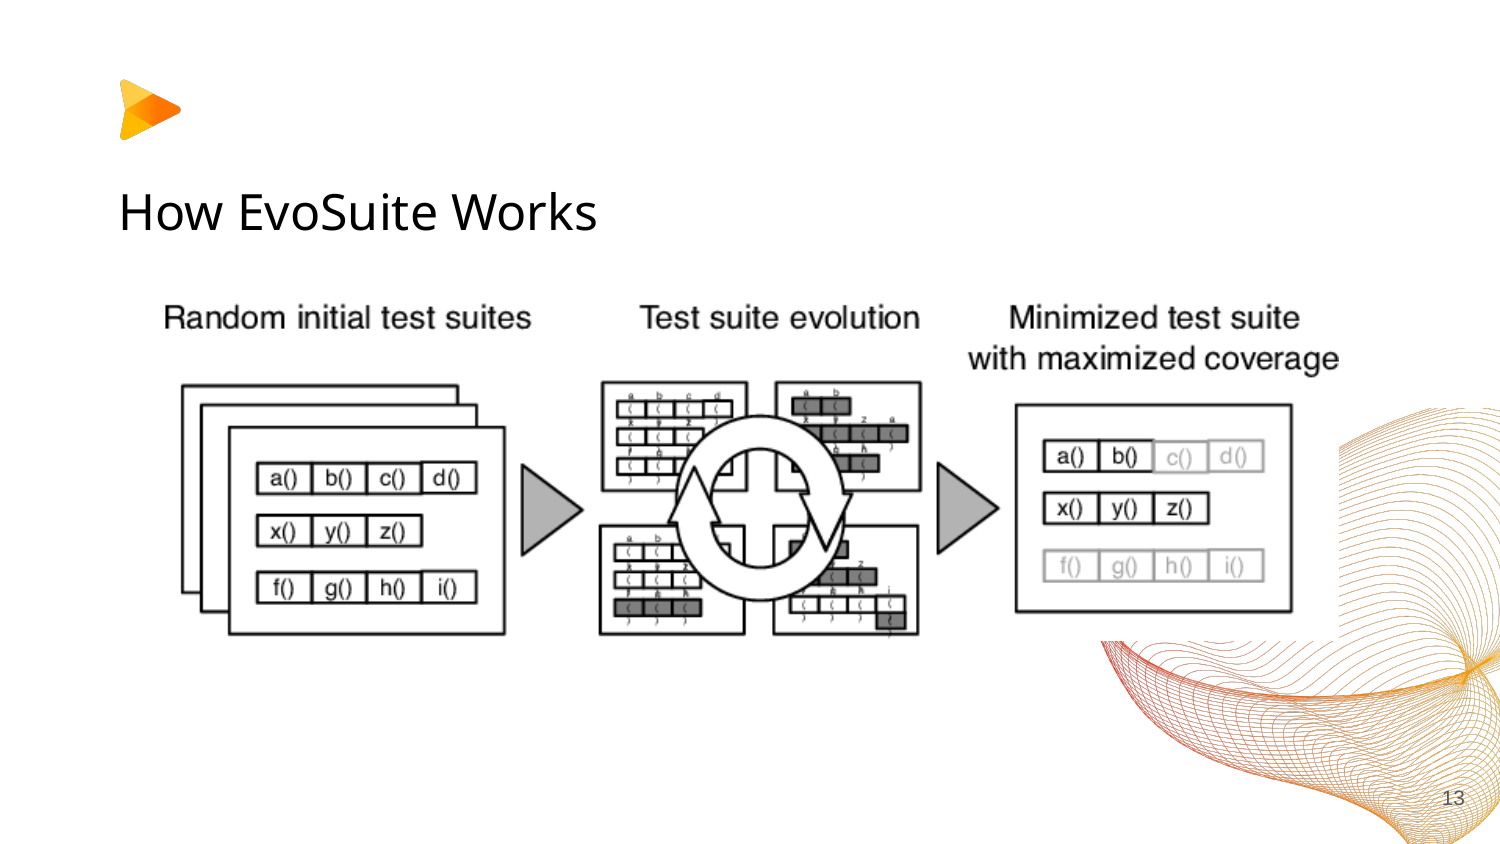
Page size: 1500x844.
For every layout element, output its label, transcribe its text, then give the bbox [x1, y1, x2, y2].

picture [161, 296, 1500, 844]
picture [119, 78, 181, 140]
title How EvoSuite Works [103, 151, 1168, 271]
slide_number ‹#› [1389, 764, 1480, 830]
